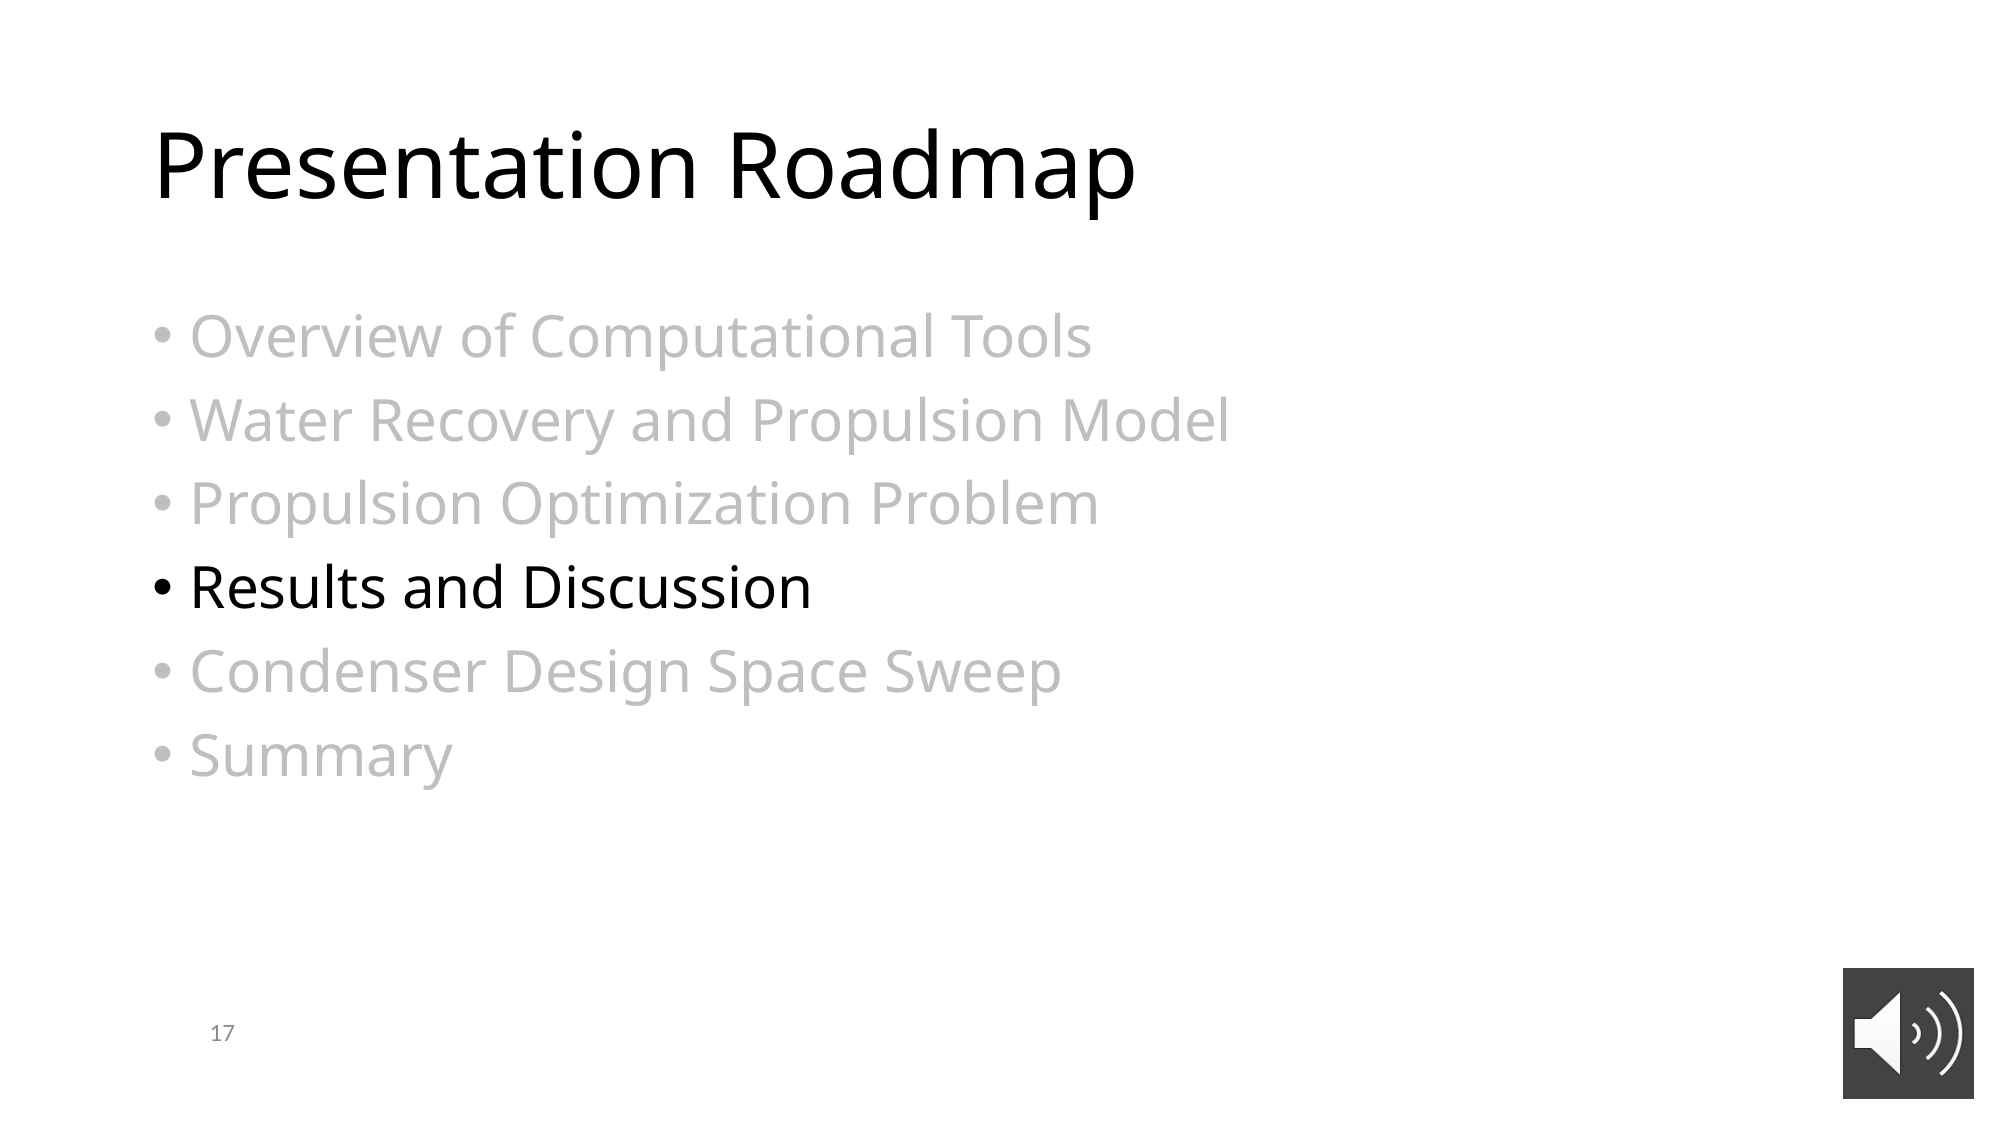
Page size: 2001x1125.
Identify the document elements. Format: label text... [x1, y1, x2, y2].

list Overview of Computational Tools Water Recovery and Propulsion Model Propulsion Optimization Problem Results and Discussion Condenser Design Space Sweep Summary [137, 299, 1863, 1014]
title Presentation Roadmap [137, 59, 1863, 278]
picture [1841, 966, 1975, 1100]
slide_number 17 [50, 1012, 250, 1050]
